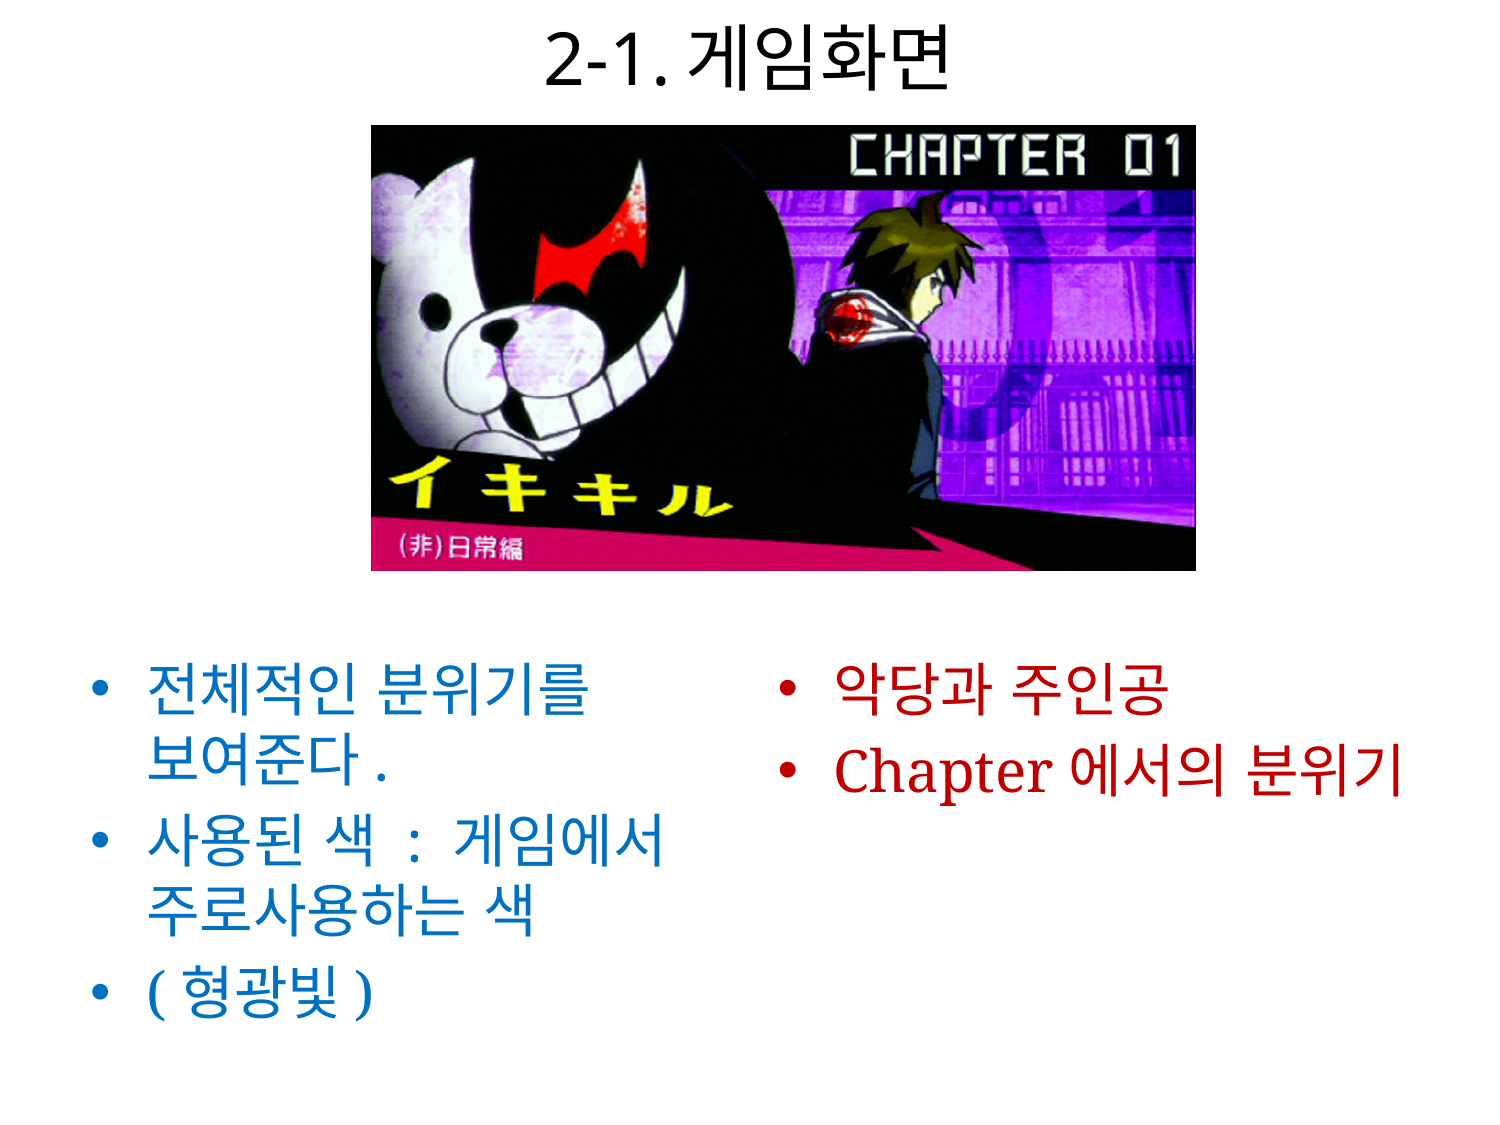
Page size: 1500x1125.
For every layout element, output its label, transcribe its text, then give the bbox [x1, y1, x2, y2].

title 2-1.게임화면 [74, 4, 1425, 109]
picture [371, 125, 1196, 571]
list 전체적인 분위기를 보여준다. 사용된 색 : 게임에서 주로사용하는 색 (형광빛) [75, 645, 738, 1071]
list 악당과 주인공 Chapter에서의 분위기 [762, 645, 1425, 1071]
